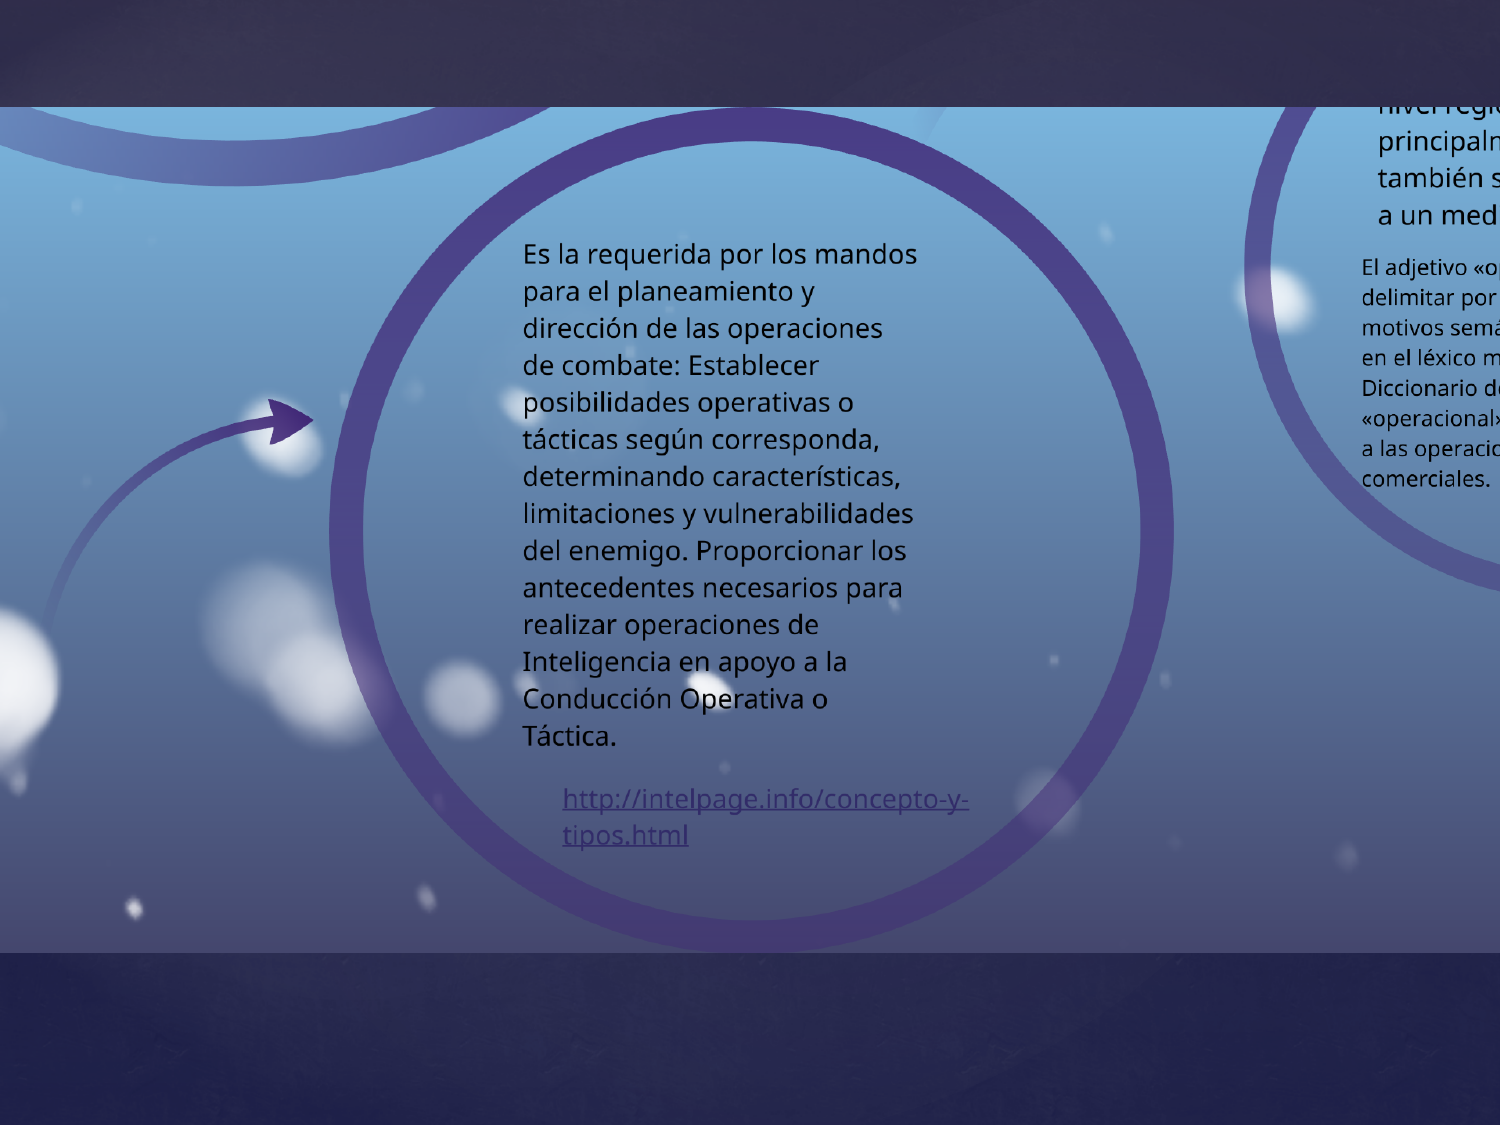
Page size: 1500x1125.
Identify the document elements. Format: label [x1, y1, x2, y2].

picture [0, 107, 1500, 953]
